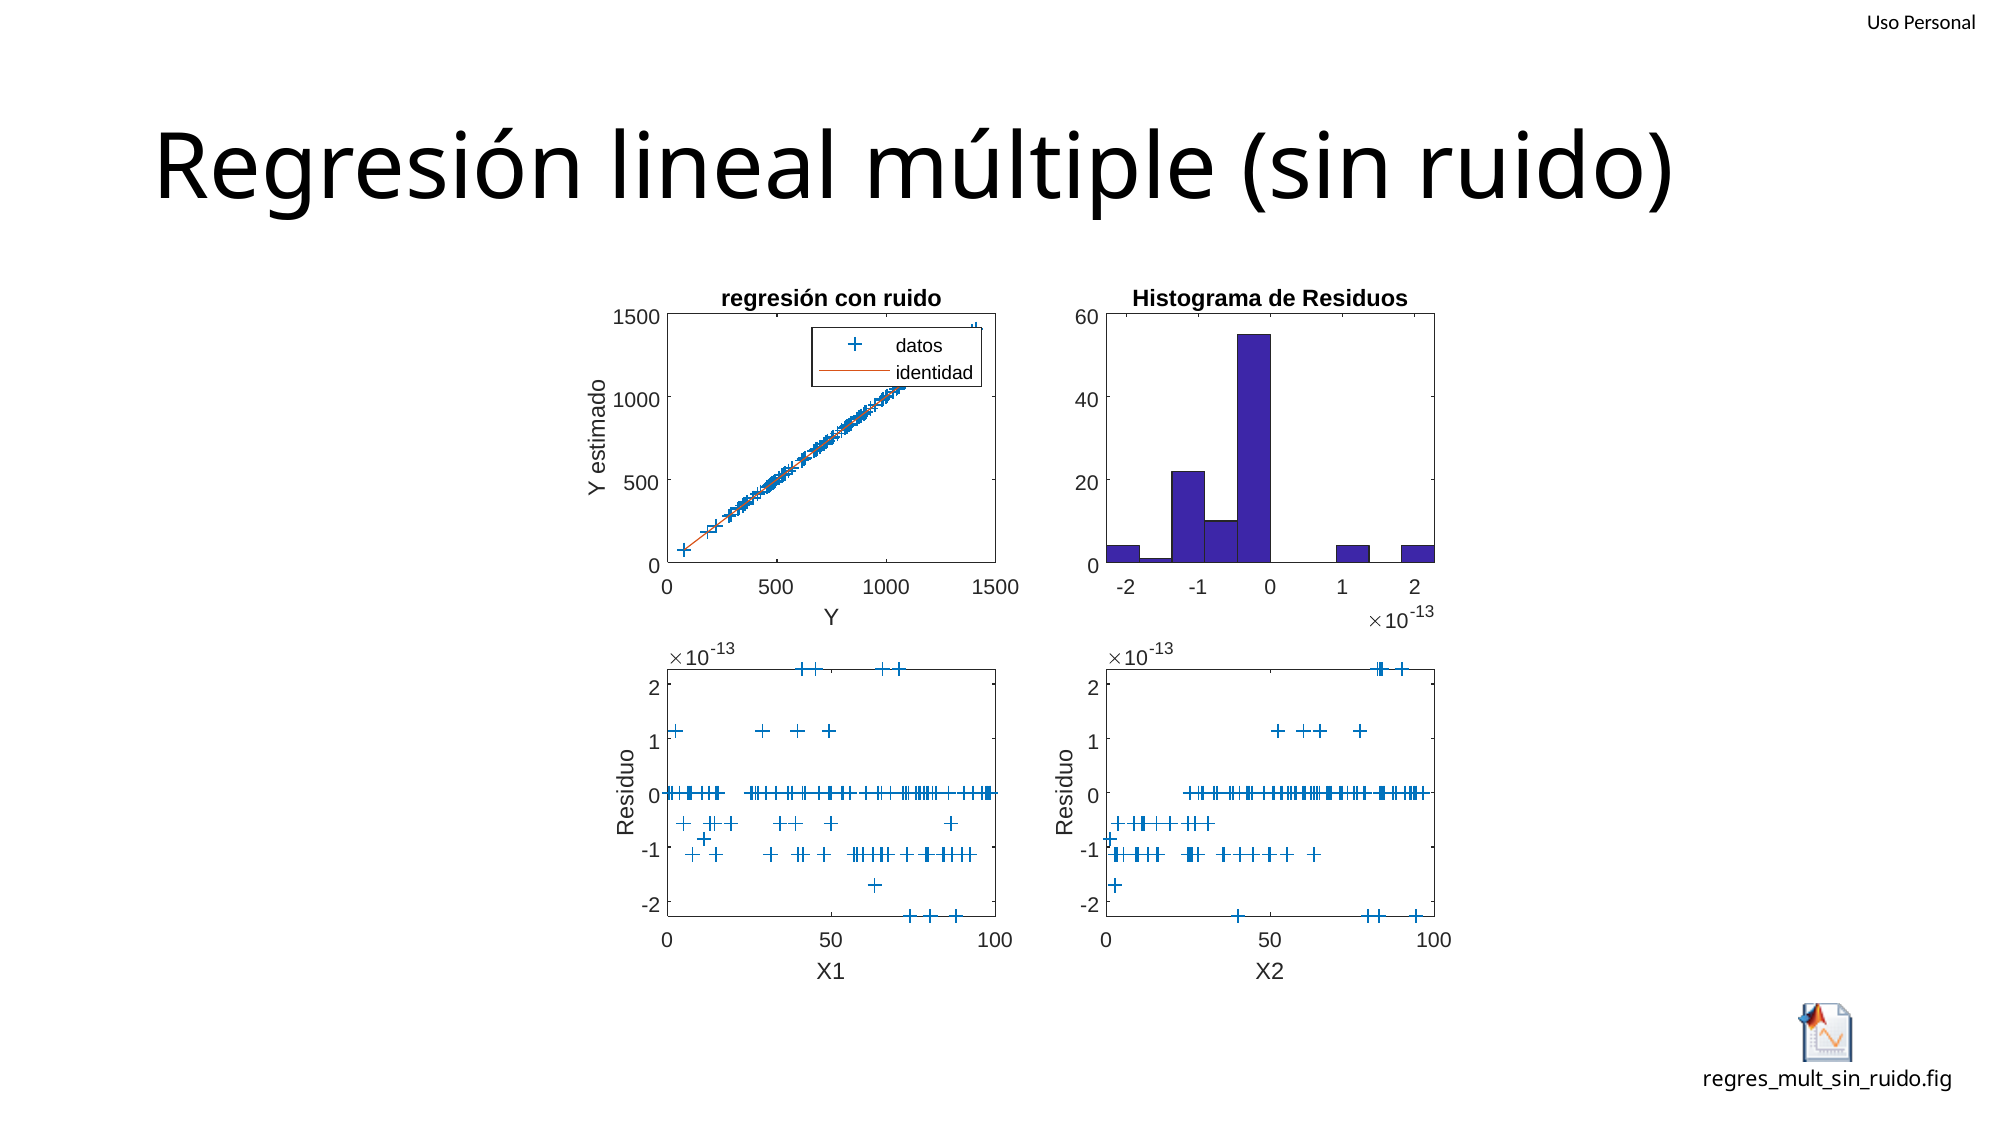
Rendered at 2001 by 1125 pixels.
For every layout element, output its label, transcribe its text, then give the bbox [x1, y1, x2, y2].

picture [537, 258, 1535, 1004]
title Regresión lineal múltiple (sin ruido) [137, 59, 1863, 278]
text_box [1678, 1003, 1975, 1100]
